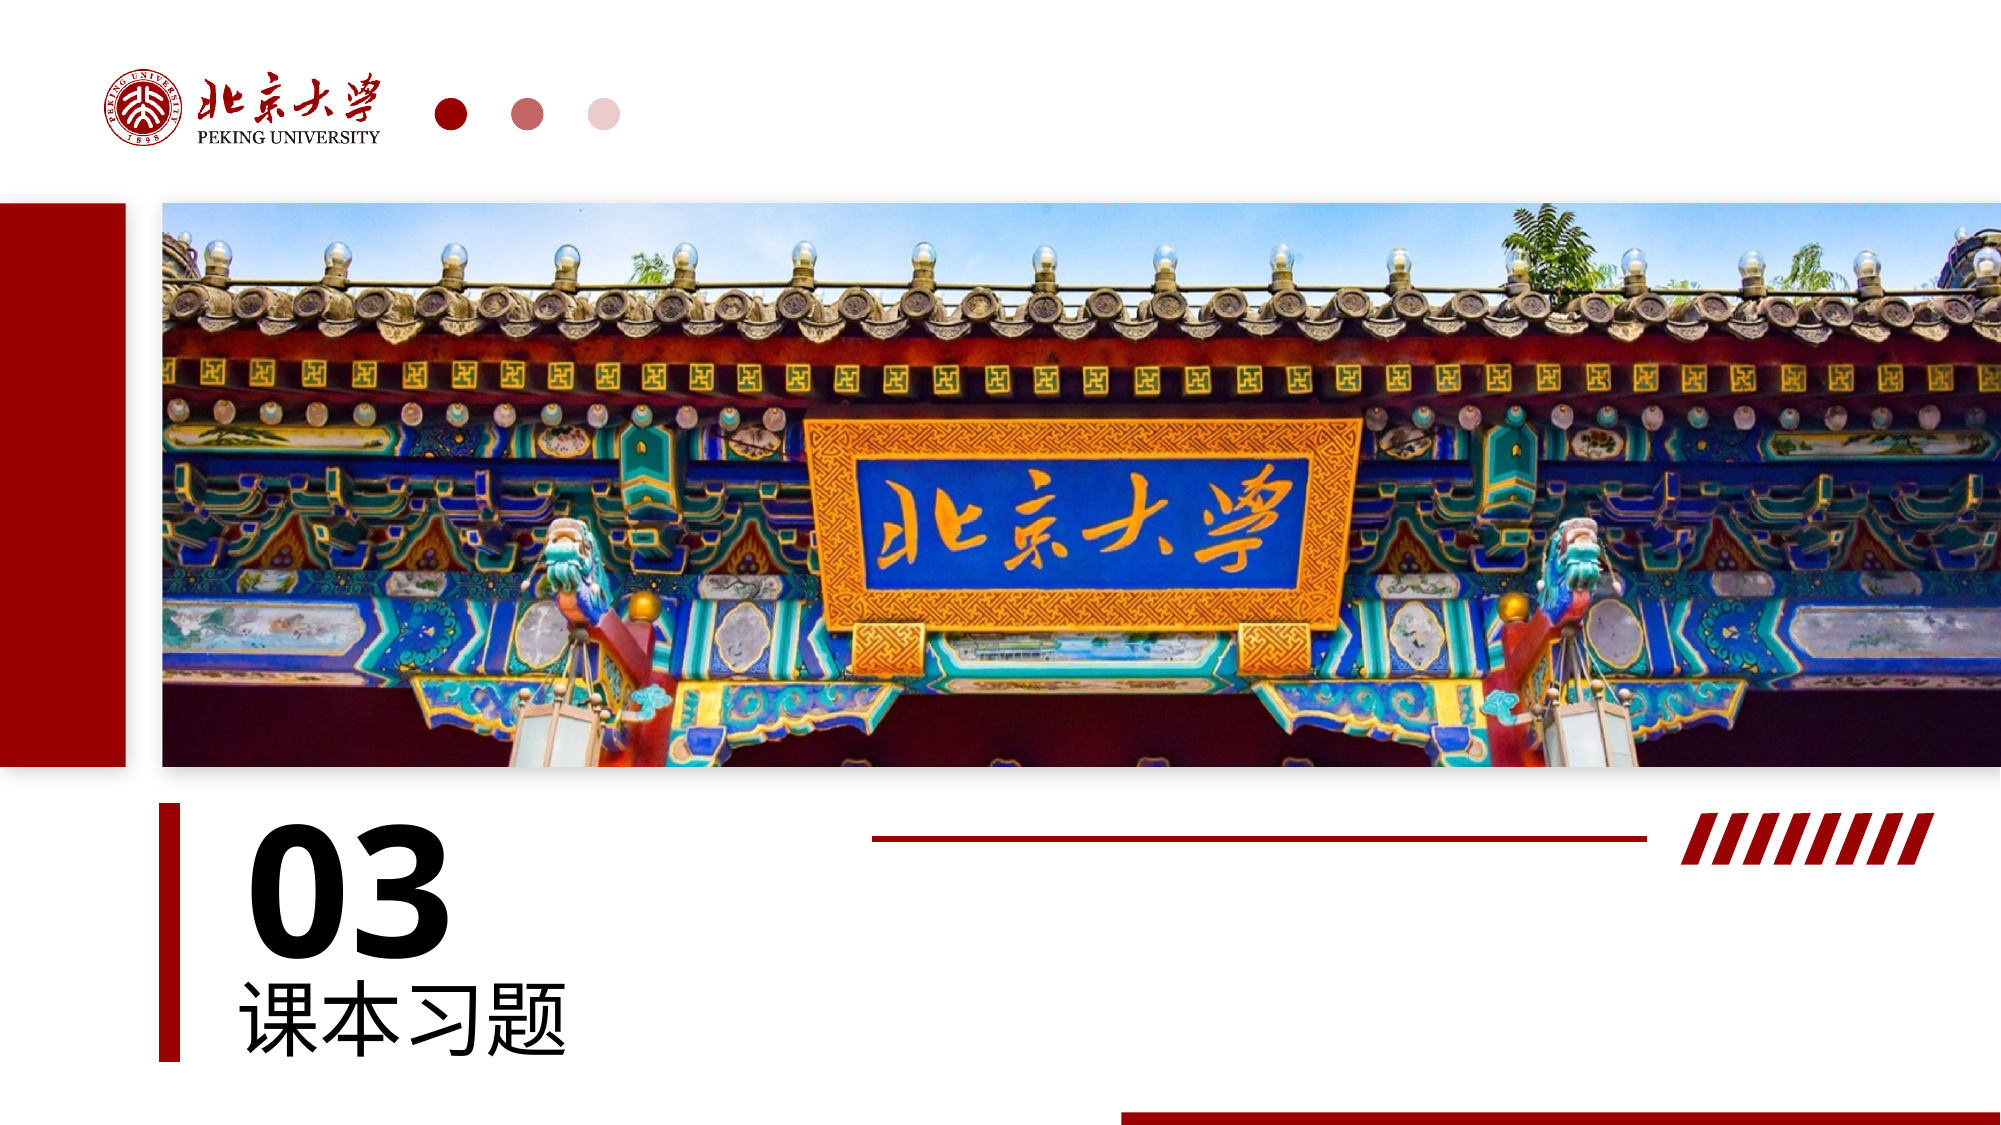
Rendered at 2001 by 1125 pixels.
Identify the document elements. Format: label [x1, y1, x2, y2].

text_box [161, 203, 2000, 767]
text_box [0, 203, 126, 767]
text_box [434, 97, 621, 131]
text_box [1682, 813, 1933, 864]
picture [104, 69, 380, 147]
text_box [169, 767, 1964, 1077]
text_box [1121, 1112, 2000, 1125]
